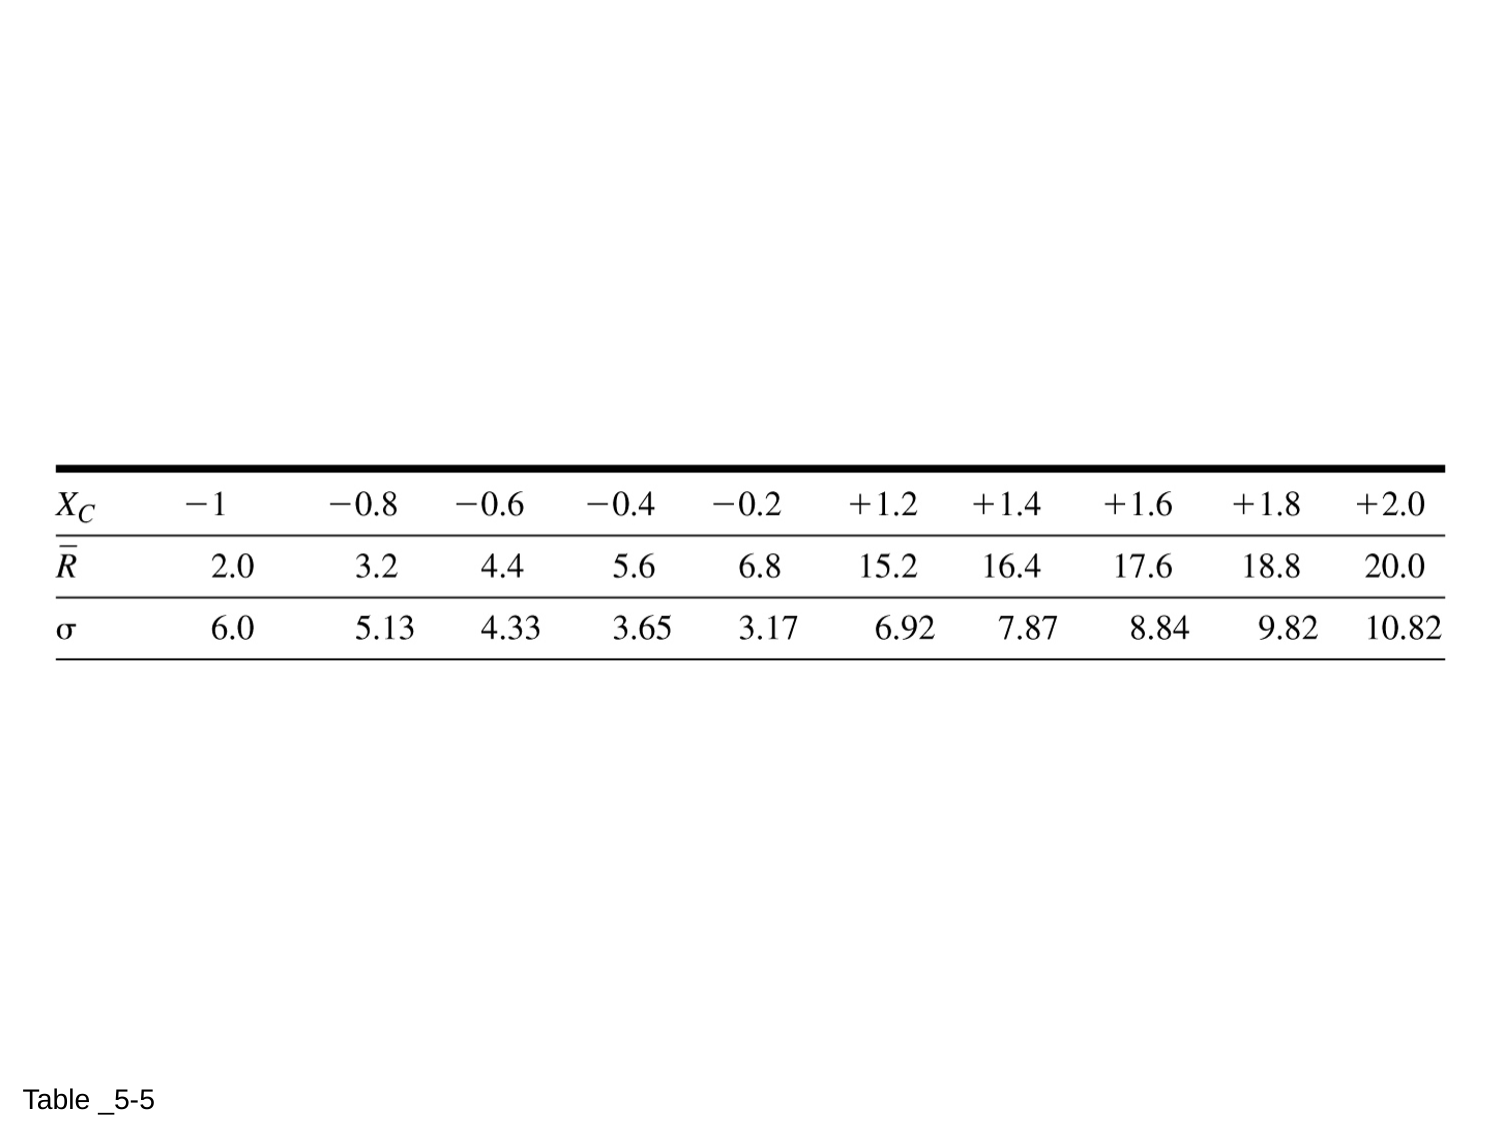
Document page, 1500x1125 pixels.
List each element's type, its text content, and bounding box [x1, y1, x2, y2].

picture [49, 460, 1451, 665]
title Table _5-5 [0, 1073, 178, 1125]
